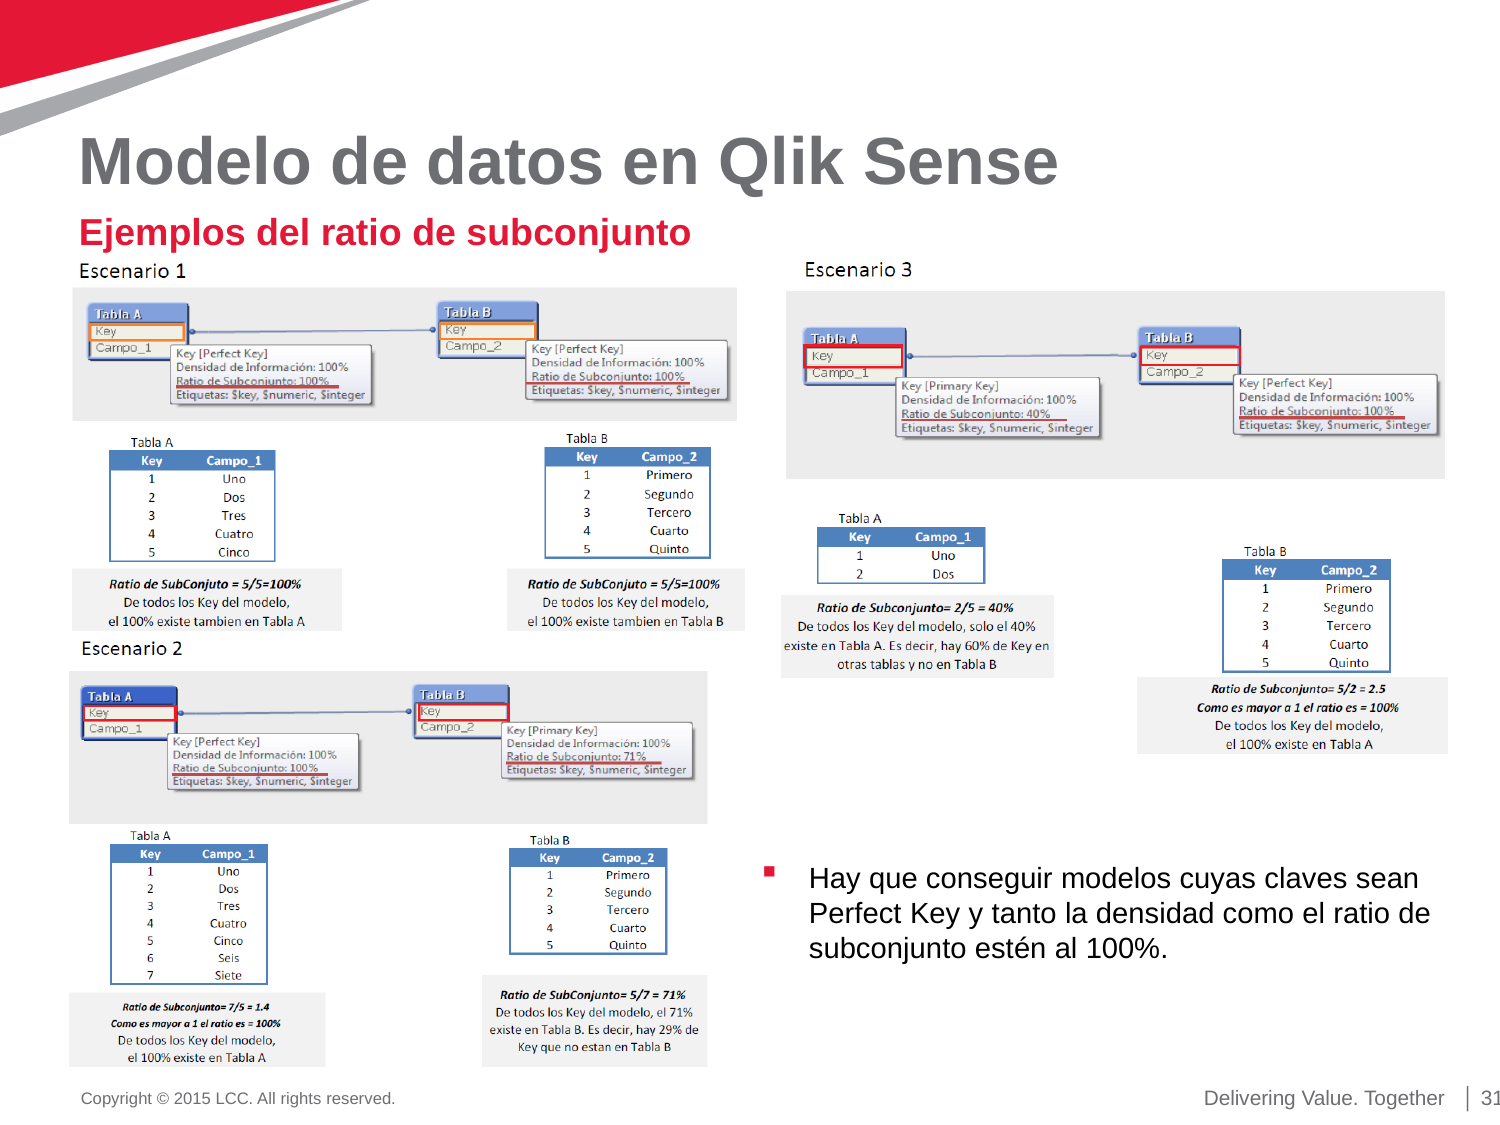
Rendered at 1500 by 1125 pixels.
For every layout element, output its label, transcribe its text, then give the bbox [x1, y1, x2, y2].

list Hay que conseguir modelos cuyas claves sean Perfect Key y tanto la densidad como el ratio de subconjunto estén al 100%. [761, 858, 1445, 966]
title Modelo de datos en Qlik Sense [78, 117, 1429, 199]
picture [781, 256, 1449, 755]
list Ejemplos del ratio de subconjunto [78, 208, 1429, 256]
picture [0, 0, 373, 136]
picture [69, 256, 751, 1070]
